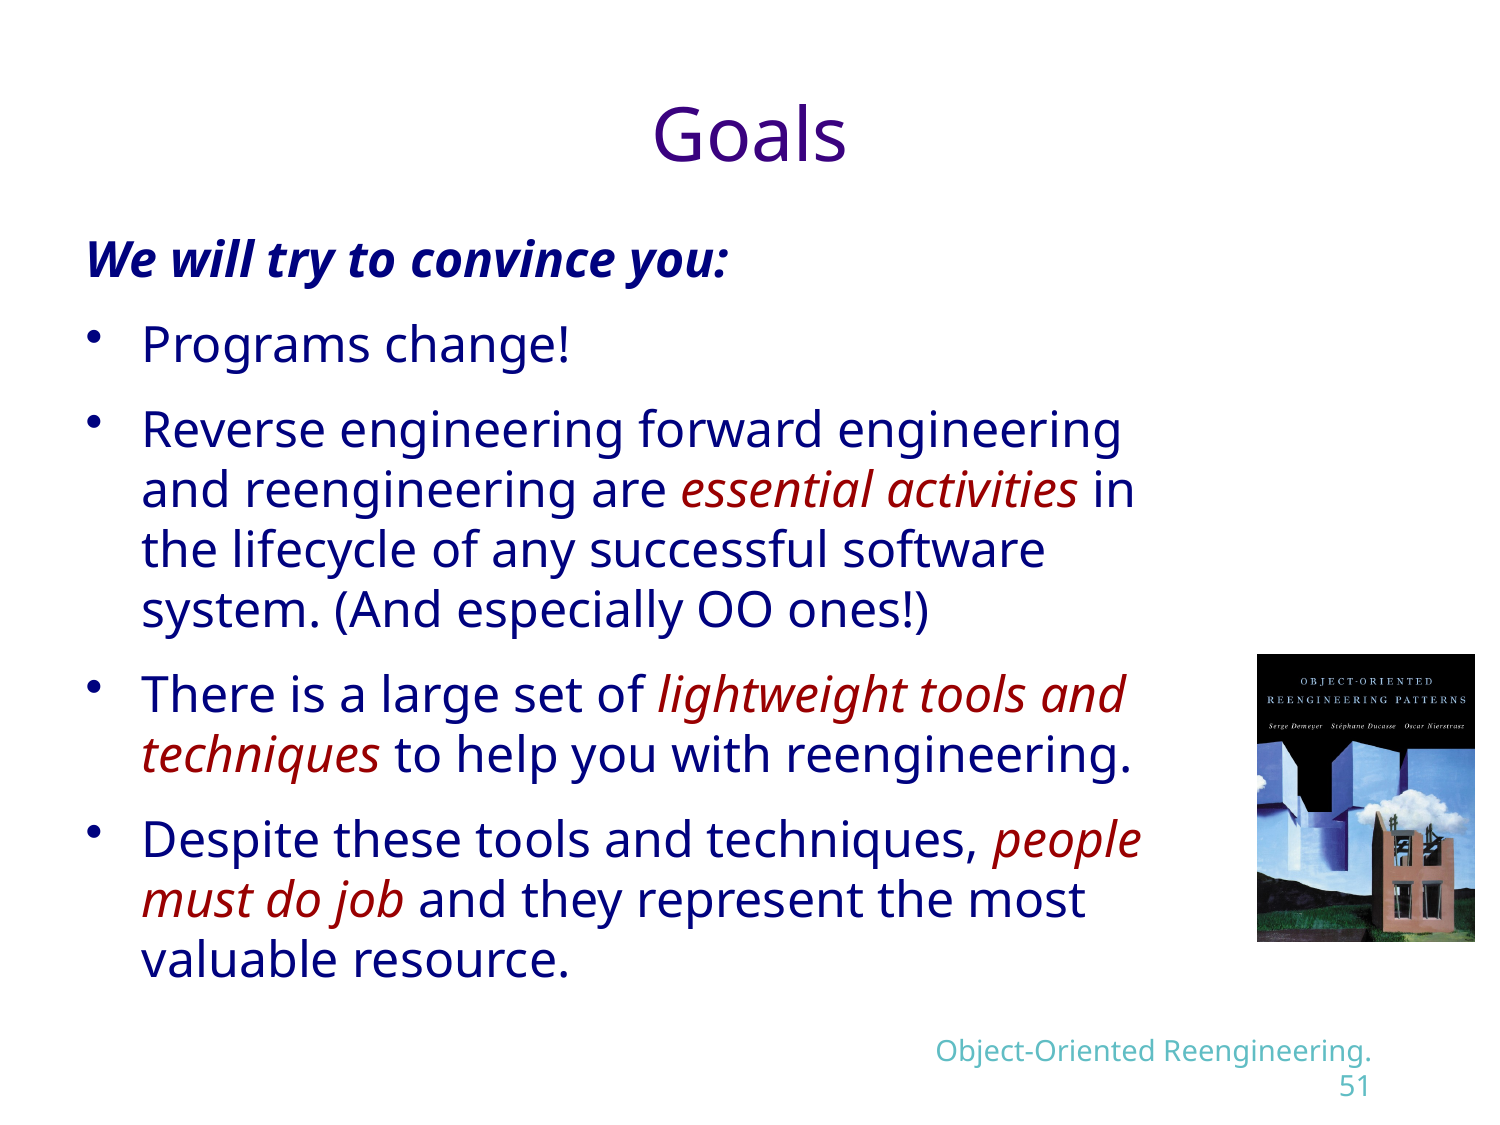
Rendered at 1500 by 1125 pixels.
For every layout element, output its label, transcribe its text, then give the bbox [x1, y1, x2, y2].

title Goals [112, 62, 1388, 200]
slide_number Object-Oriented Reengineering.51 [912, 1024, 1388, 1101]
picture [1257, 653, 1476, 942]
text_box We will try to convince you: Programs change! Reverse engineering forward engineering and reengineering are essential activities in the lifecycle of any successful software system. (And especially OO ones!) There is a large set of lightweight tools and techniques to help you with reengineering. Despite these tools and techniques, people must do job and they represent the most valuable resource. [70, 219, 1205, 942]
